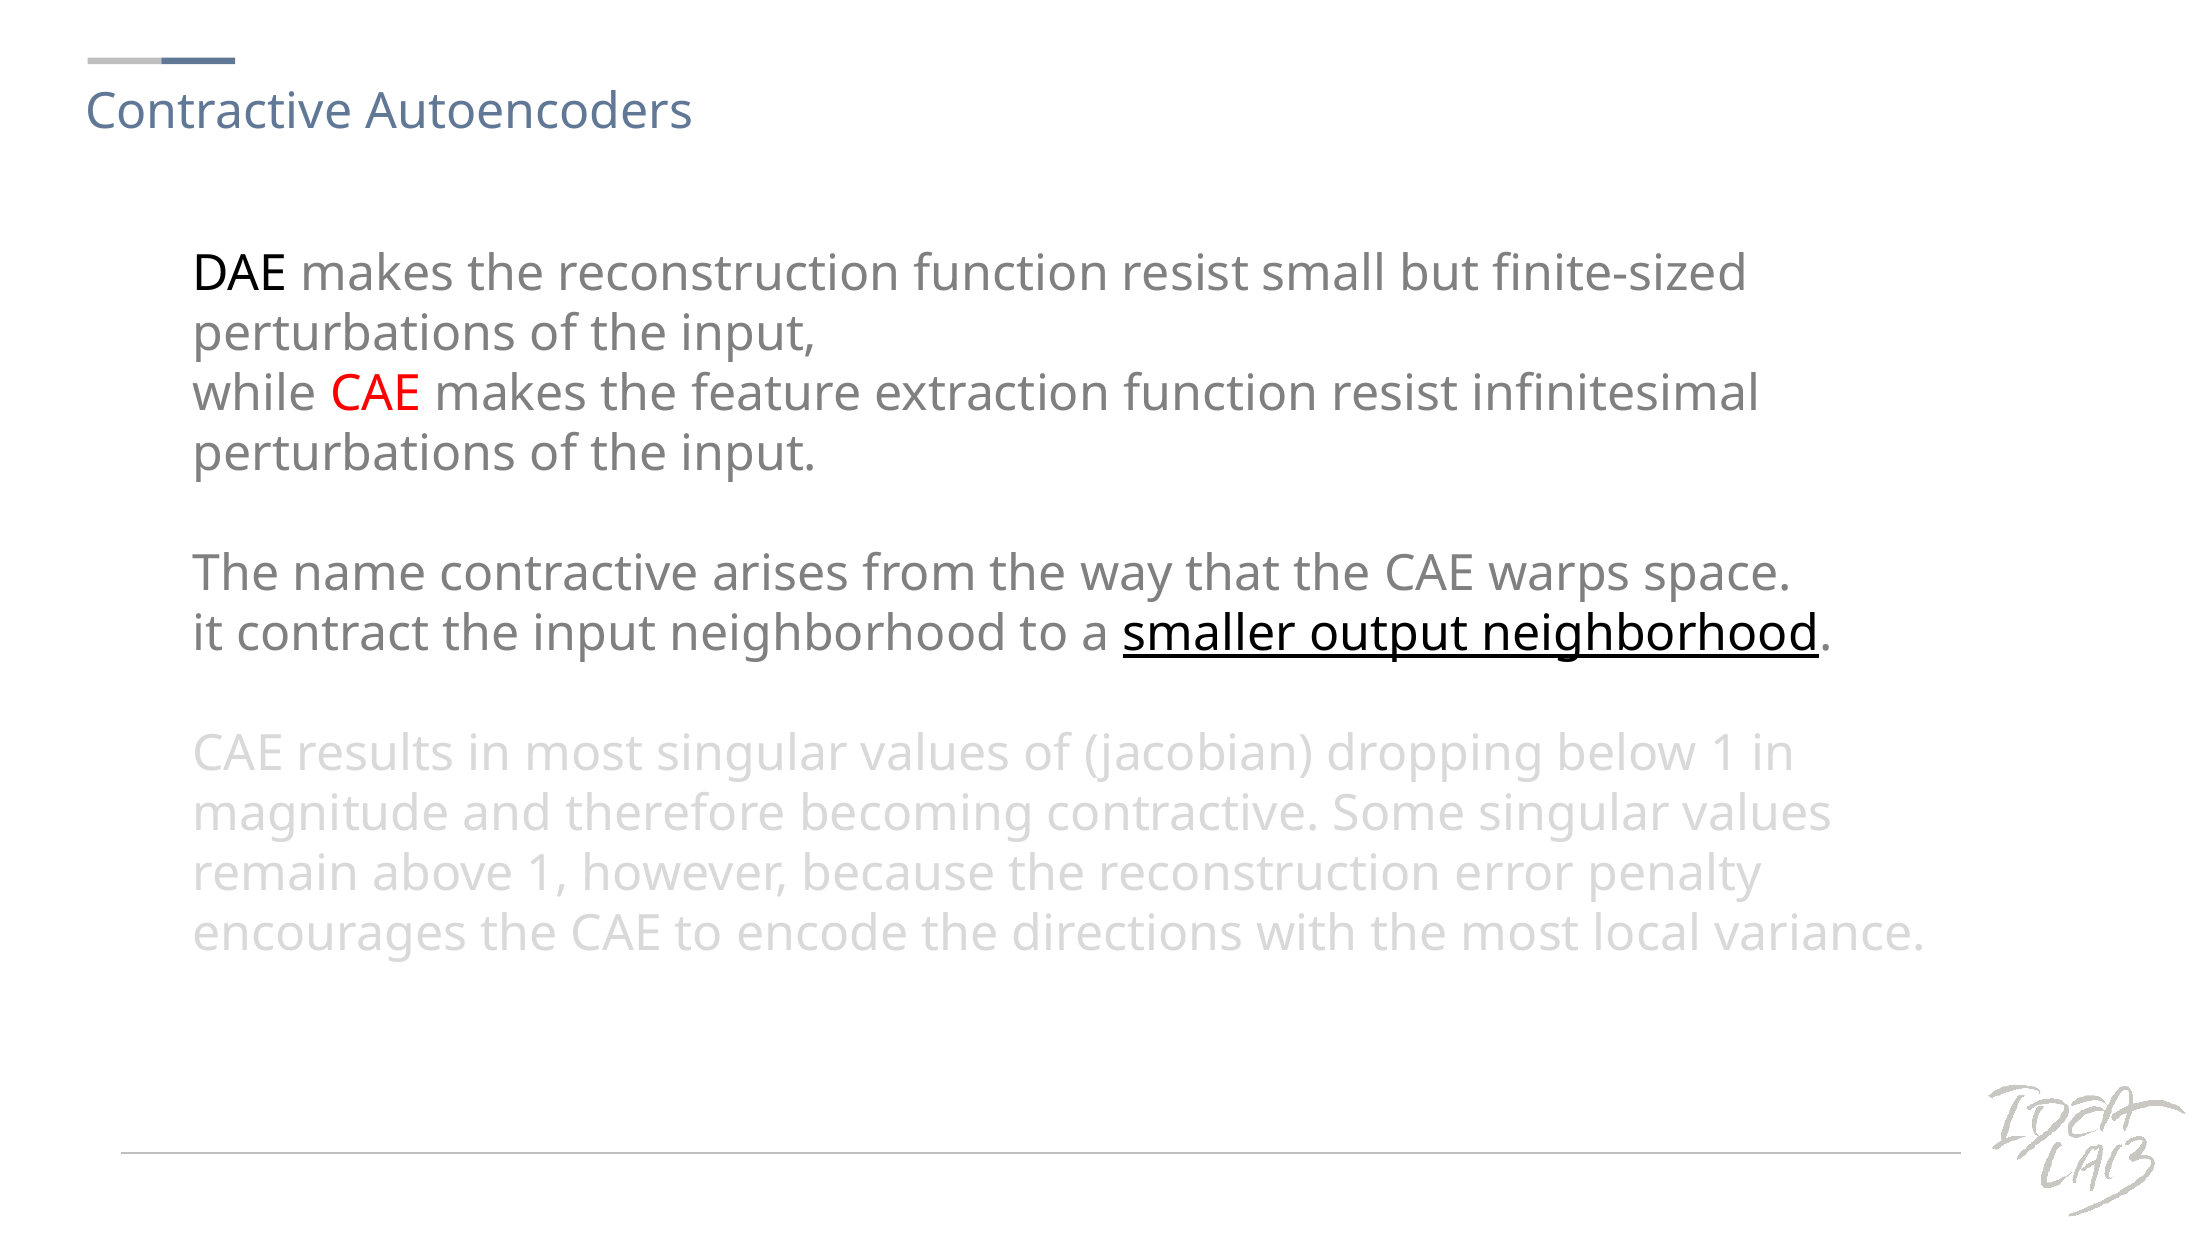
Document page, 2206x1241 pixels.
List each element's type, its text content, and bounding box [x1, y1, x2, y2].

text_box Contractive Autoencoders [70, 71, 941, 147]
